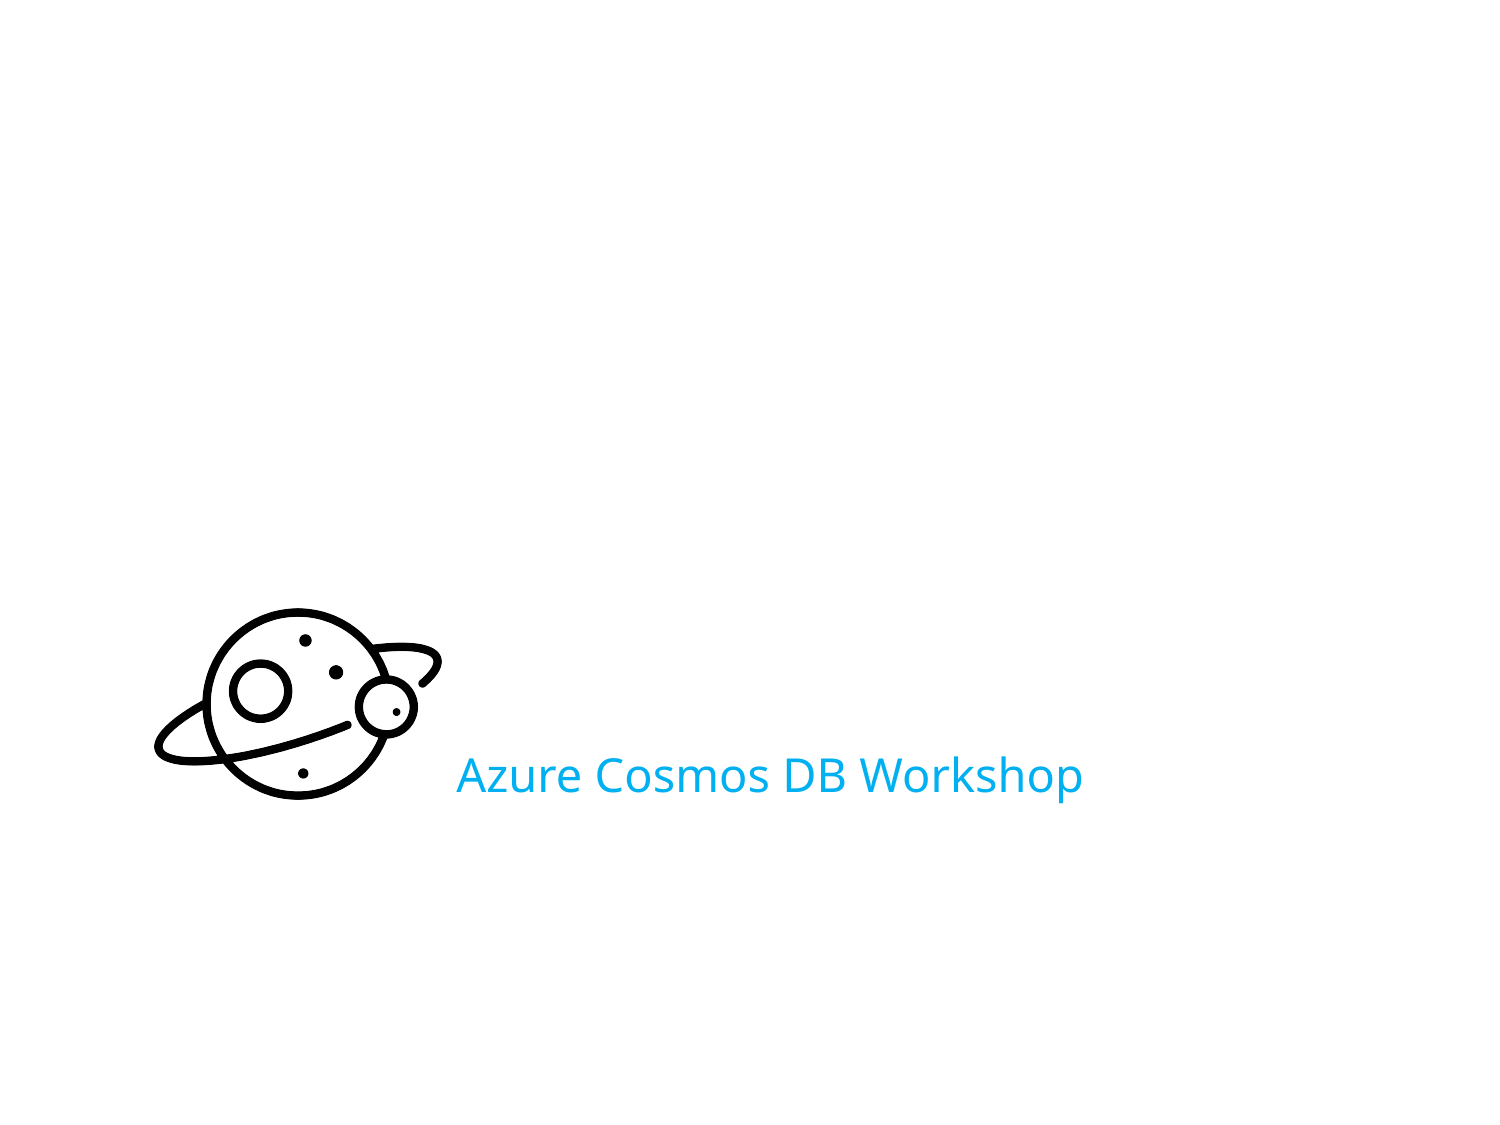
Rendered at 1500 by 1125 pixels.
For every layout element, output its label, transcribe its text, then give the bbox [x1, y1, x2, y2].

picture [154, 608, 442, 800]
text_box Azure Cosmos DB Workshop [441, 738, 1234, 810]
